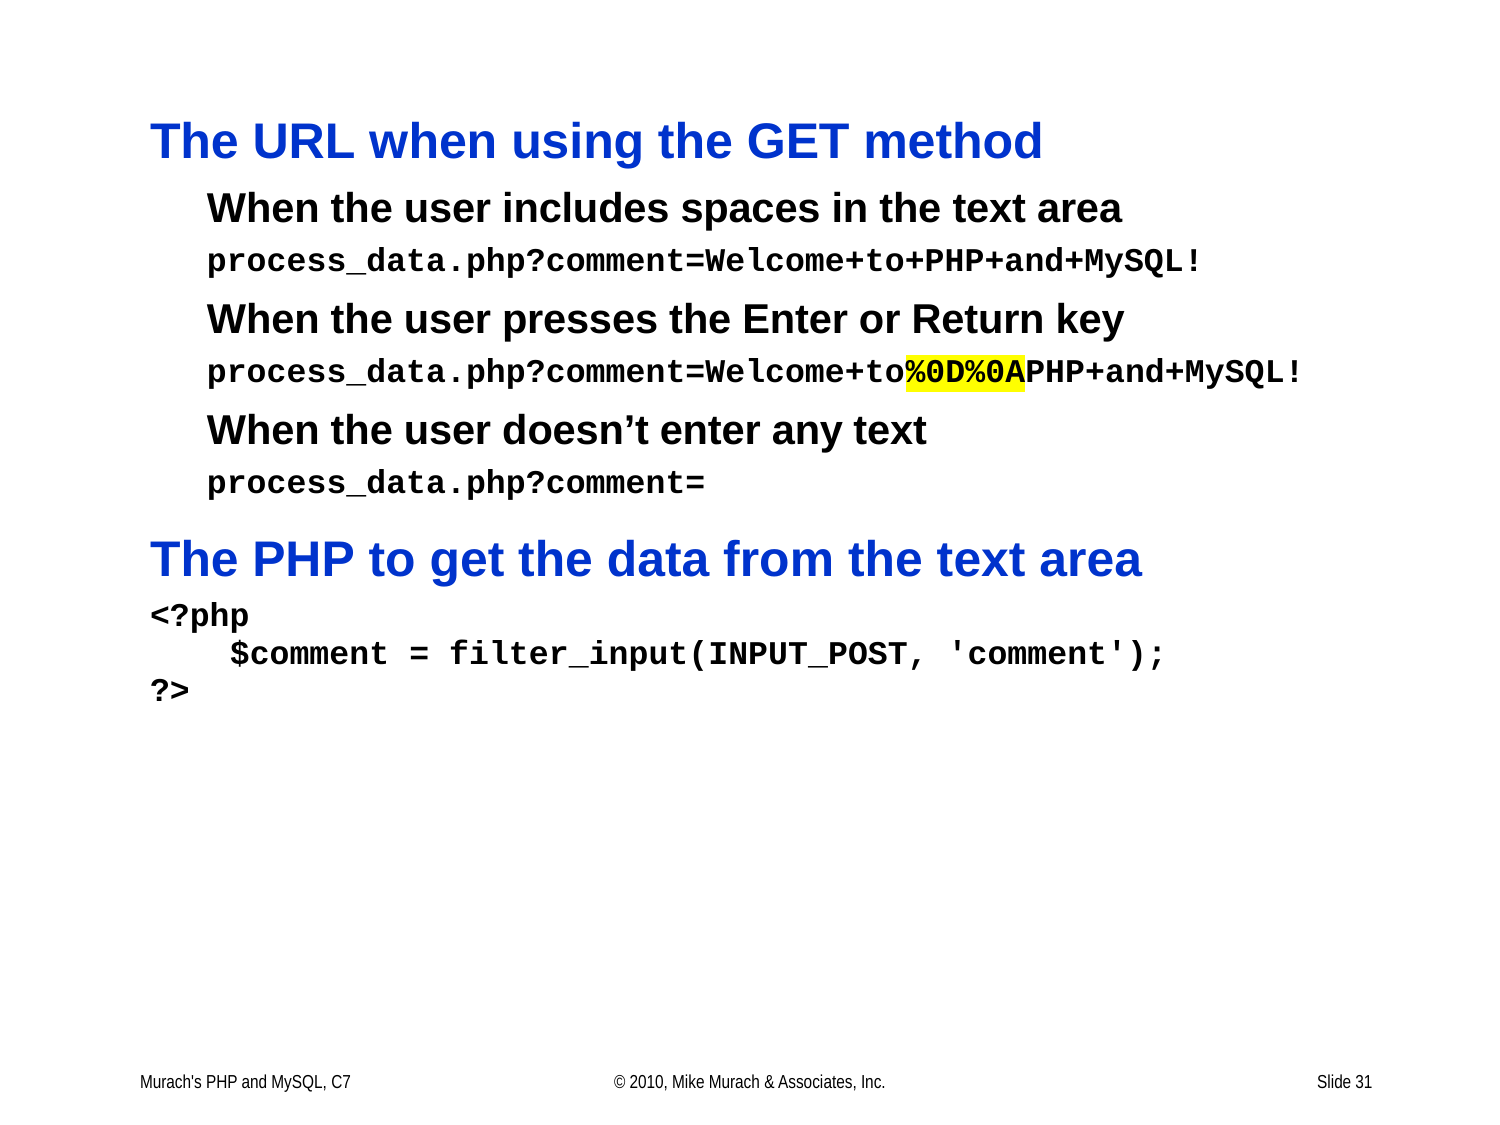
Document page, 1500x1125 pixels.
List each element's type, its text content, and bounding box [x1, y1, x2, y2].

slide_number Slide 31 [1074, 1025, 1388, 1100]
slide_number Murach's PHP and MySQL, C7 [125, 1025, 450, 1100]
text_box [149, 182, 1346, 851]
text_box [149, 112, 1128, 183]
footer © 2010, Mike Murach & Associates, Inc. [474, 1025, 1025, 1100]
